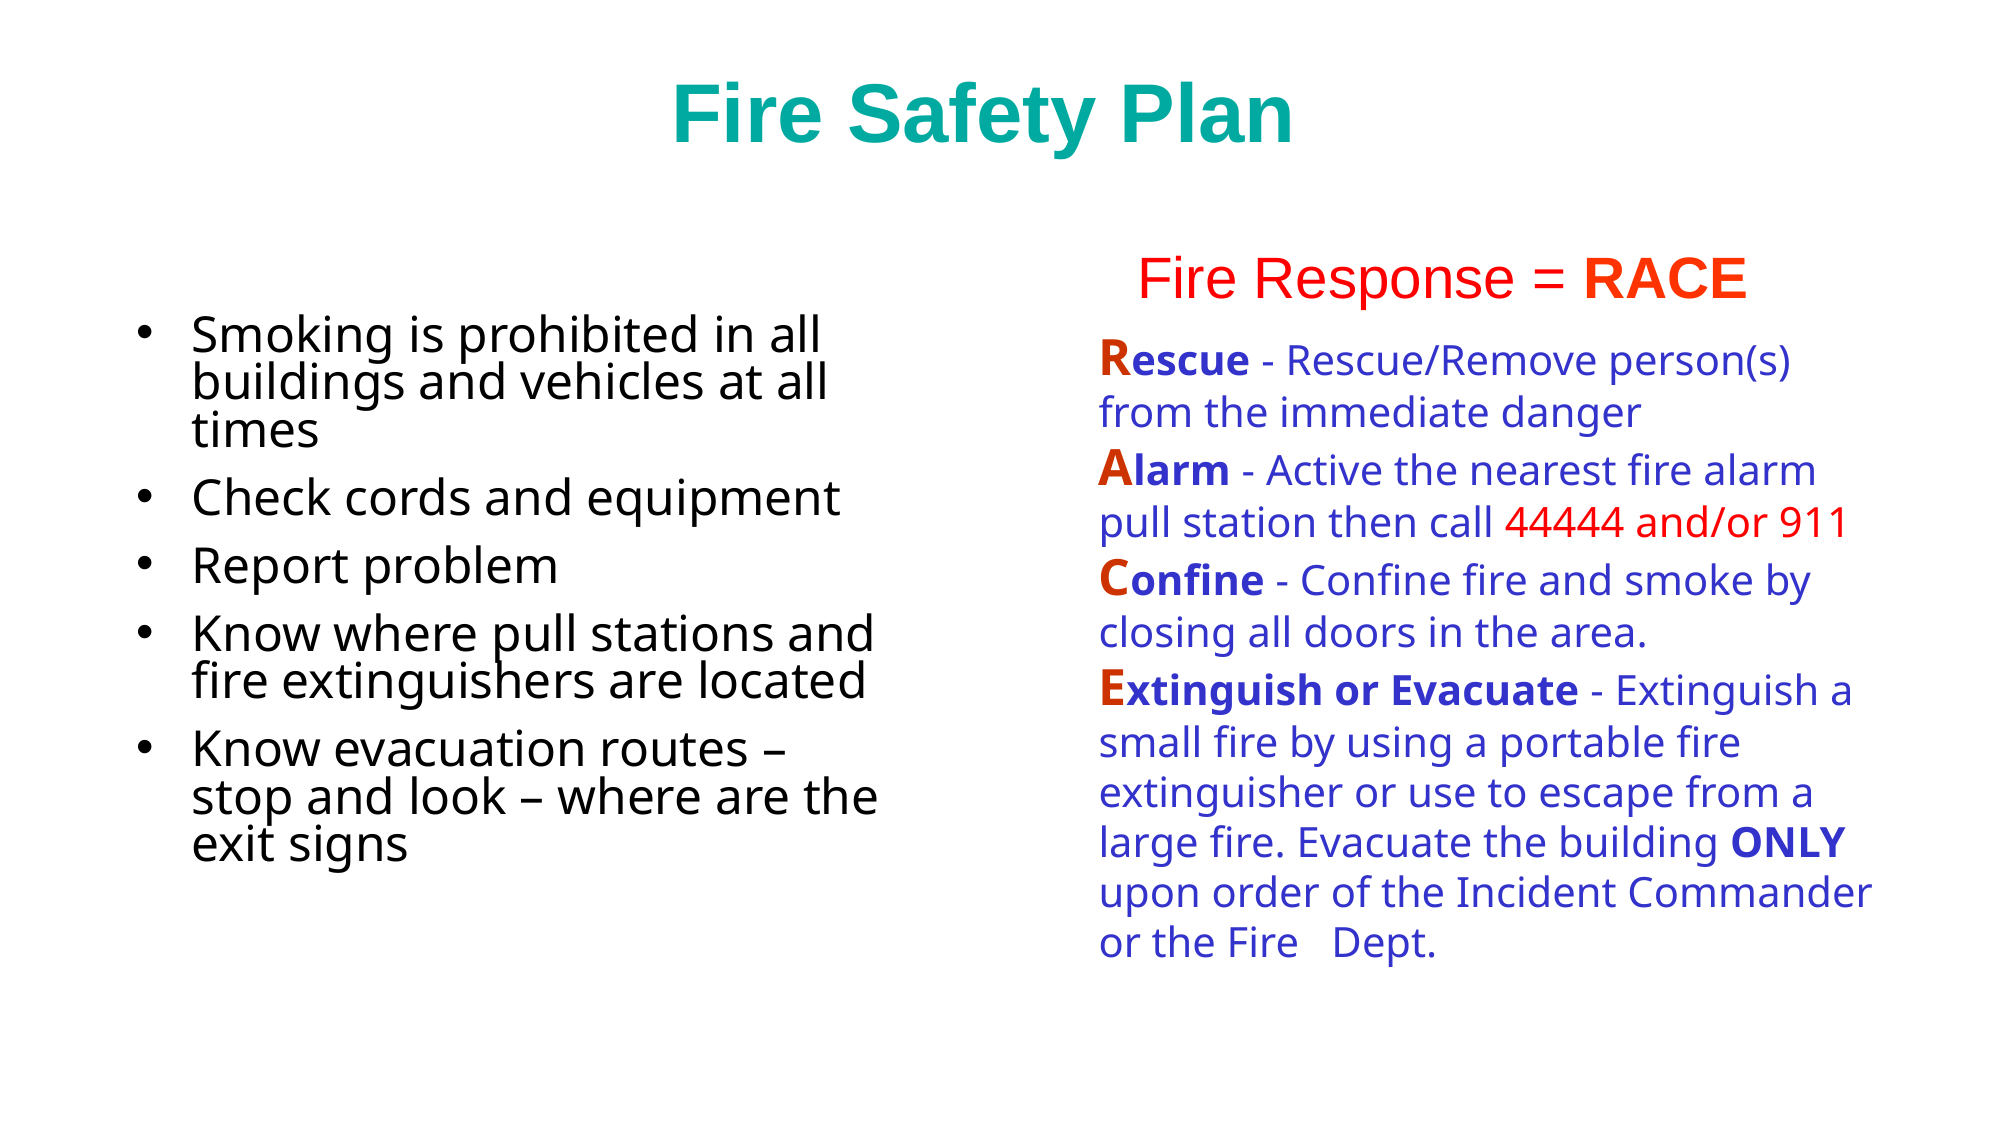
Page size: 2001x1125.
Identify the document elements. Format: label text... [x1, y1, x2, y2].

subtitle Smoking is prohibited in all buildings and vehicles at all times Check cords and equipment Report problem Know where pull stations and fire extinguishers are located Know evacuation routes – stop and look – where are the exit signs [121, 226, 899, 928]
text_box Rescue - Rescue/Remove person(s) from the immediate danger Alarm - Active the nearest fire alarm pull station then call 44444 and/or 911 Confine - Confine fire and smoke by closing all doors in the area. Extinguish or Evacuate - Extinguish a small fire by using a portable fire extinguisher or use to escape from a large fire. Evacuate the building ONLY upon order of the Incident Commander or the Fire Dept. [1083, 318, 1904, 974]
title Fire Response = RACE [1050, 180, 1847, 319]
text_box Fire Safety Plan [121, 61, 1847, 169]
